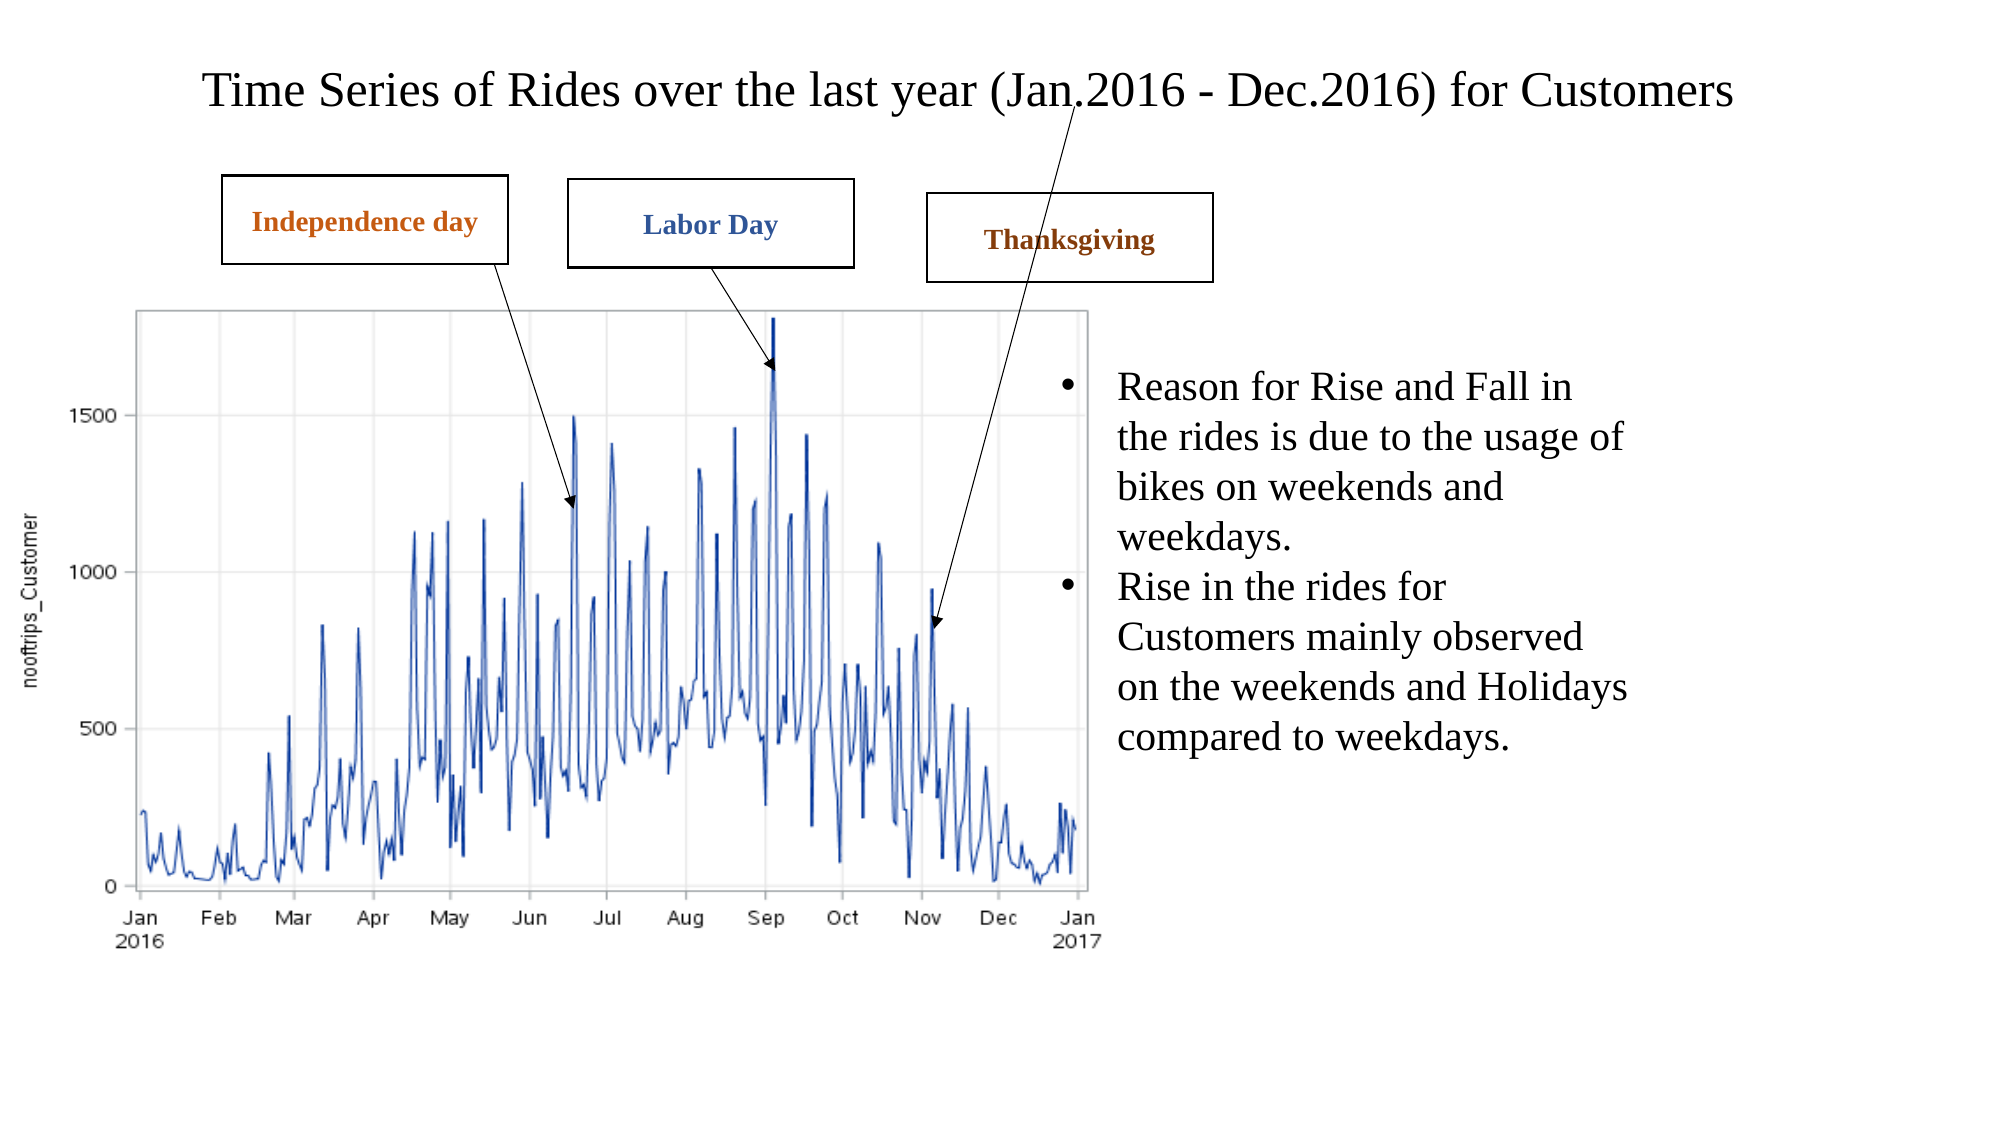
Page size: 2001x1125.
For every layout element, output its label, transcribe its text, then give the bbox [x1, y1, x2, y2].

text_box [710, 267, 776, 371]
text_box Thanksgiving [1075, 192, 1214, 283]
text_box Time Series of Rides over the last year (Jan.2016 - Dec.2016) for Customers [186, 49, 1837, 124]
text_box Thanksgiving [926, 192, 933, 283]
text_box Labor Day [567, 178, 855, 269]
text_box Reason for Rise and Fall in the rides is due to the usage of bikes on weekends and weekdays. Rise in the rides for Customers mainly observed on the weekends and Holidays compared to weekdays. [1105, 351, 1648, 767]
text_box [494, 264, 574, 509]
text_box Independence day [221, 174, 509, 265]
picture [10, 303, 1105, 955]
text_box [933, 106, 1075, 629]
